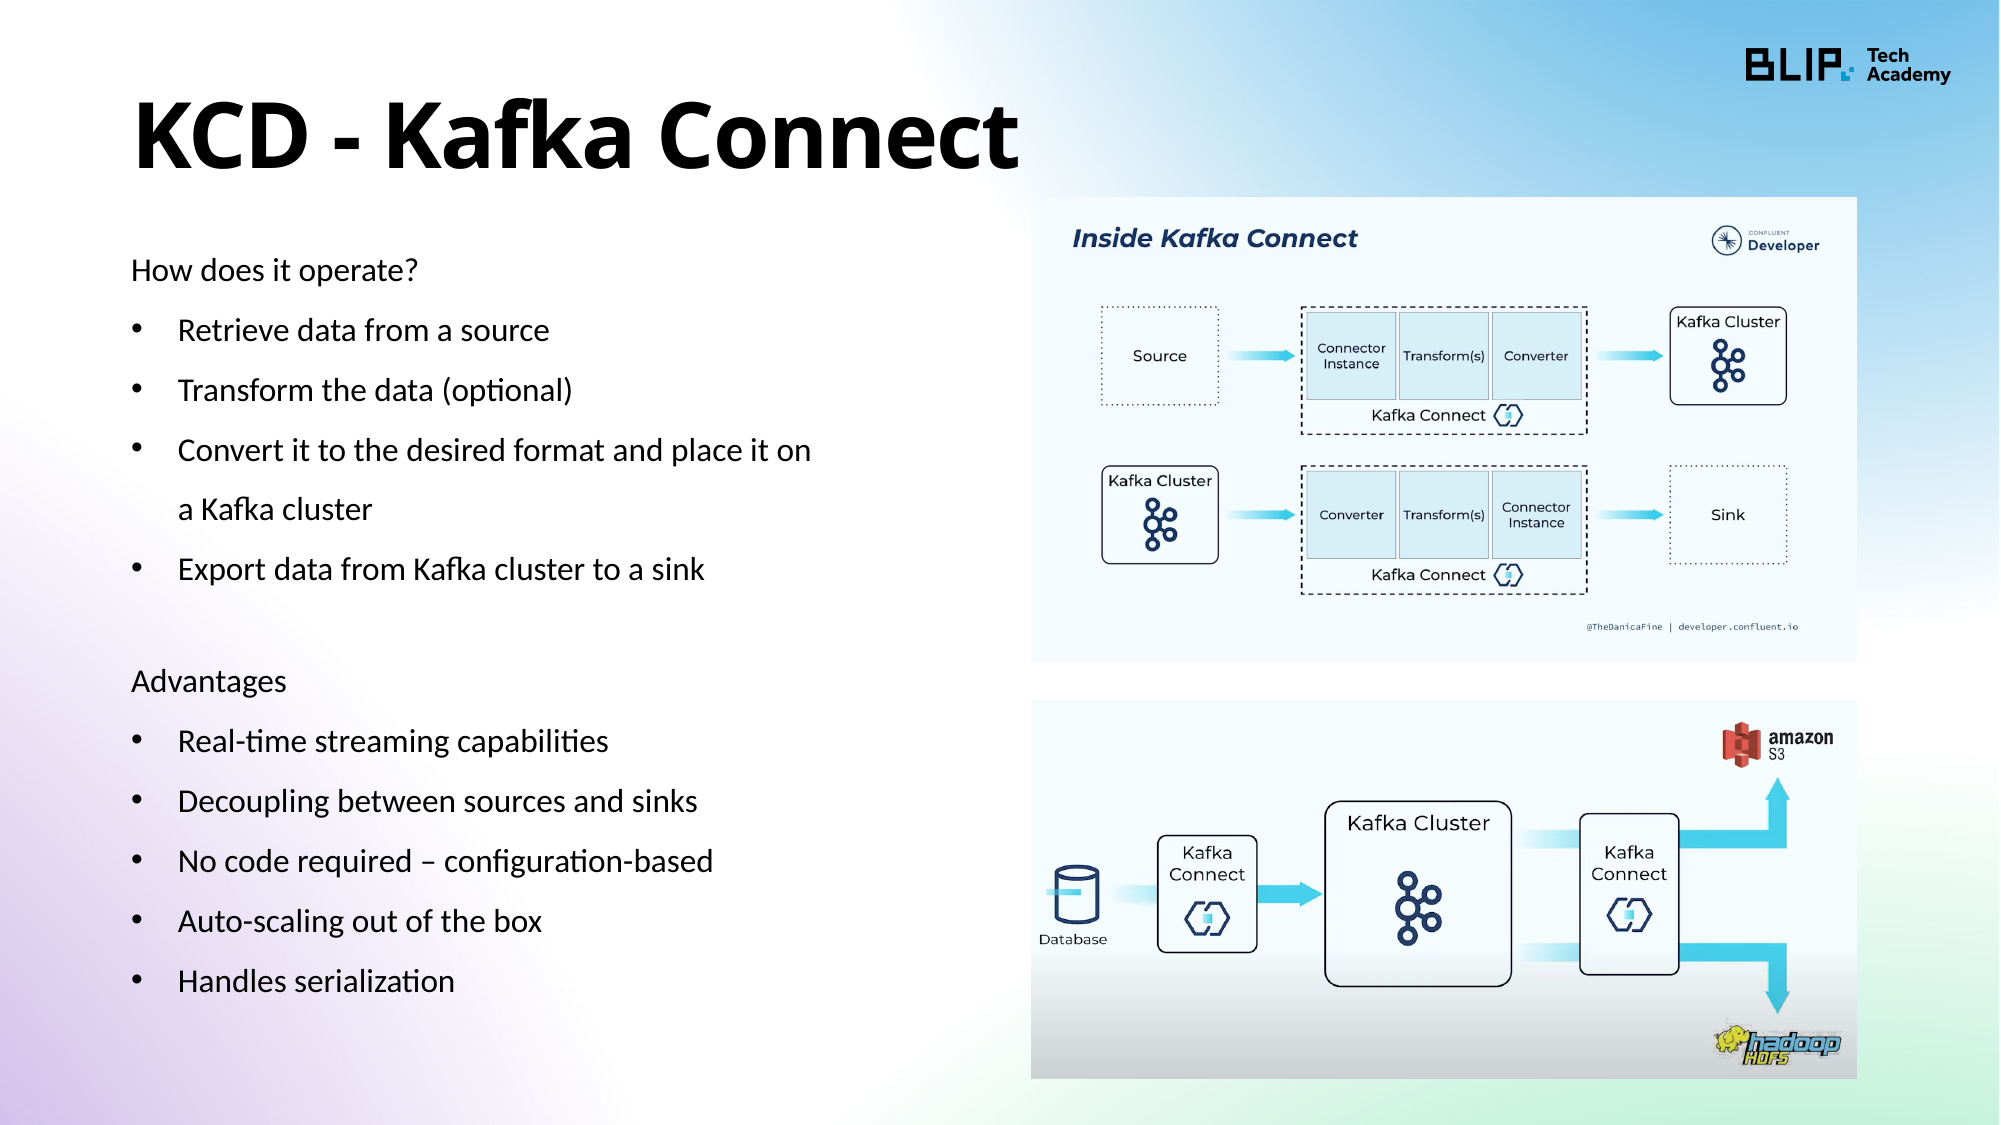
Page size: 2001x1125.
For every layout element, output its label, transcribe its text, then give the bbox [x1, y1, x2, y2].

picture [0, 0, 2000, 1125]
text_box KCD - Kafka Connect [116, 29, 1408, 248]
text_box How does it operate? Retrieve data from a source Transform the data (optional) Convert it to the desired format and place it on a Kafka cluster Export data from Kafka cluster to a sink [116, 220, 838, 595]
text_box Advantages Real-time streaming capabilities Decoupling between sources and sinks No code required – configuration-based Auto-scaling out of the box Handles serialization [116, 632, 838, 1007]
